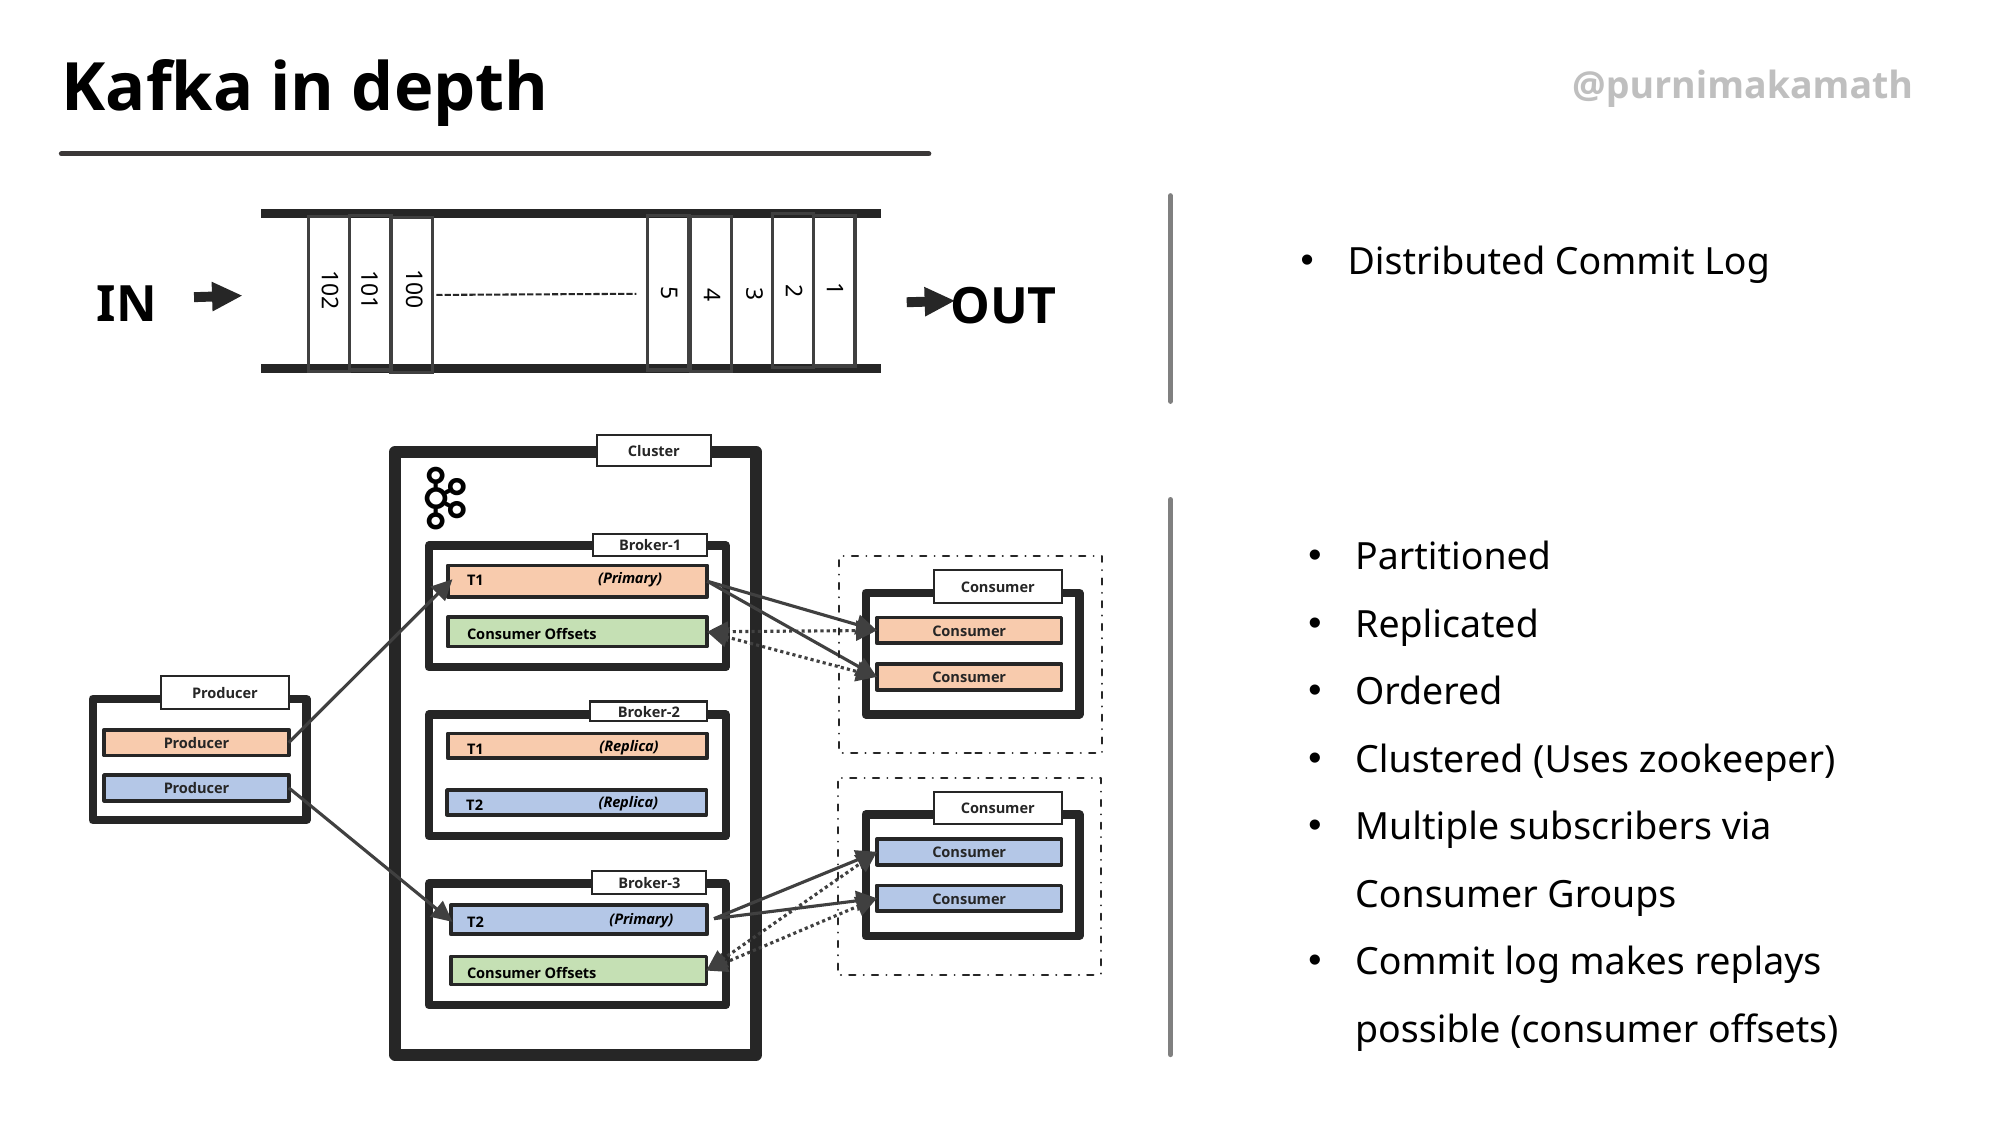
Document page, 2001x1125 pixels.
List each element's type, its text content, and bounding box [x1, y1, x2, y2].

text_box [349, 214, 392, 255]
text_box [815, 312, 856, 367]
text_box 2 [773, 269, 817, 314]
text_box @purnimakamath [1557, 53, 1929, 114]
text_box OUT [935, 265, 1072, 341]
text_box [351, 336, 392, 368]
text_box [771, 314, 815, 368]
text_box [771, 214, 815, 273]
text_box [392, 217, 433, 368]
text_box [390, 369, 433, 374]
text_box Distributed Commit Log [1285, 207, 1786, 290]
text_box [92, 435, 1103, 1055]
text_box Partitioned Replicated Ordered Clustered (Uses zookeeper) Multiple subscribers via Consumer Groups Commit log makes replays possible (consumer offsets) [1293, 502, 1921, 1125]
text_box 101 [353, 255, 392, 336]
text_box Kafka in depth [46, 36, 564, 131]
text_box 3 [734, 273, 777, 317]
text_box IN [81, 263, 172, 339]
text_box 4 [691, 273, 734, 317]
text_box [689, 216, 732, 368]
text_box 100 [394, 254, 437, 336]
text_box 5 [649, 271, 689, 316]
text_box [308, 216, 351, 368]
text_box 102 [310, 255, 353, 339]
text_box 1 [815, 267, 858, 312]
text_box [815, 214, 856, 267]
text_box [647, 214, 690, 368]
